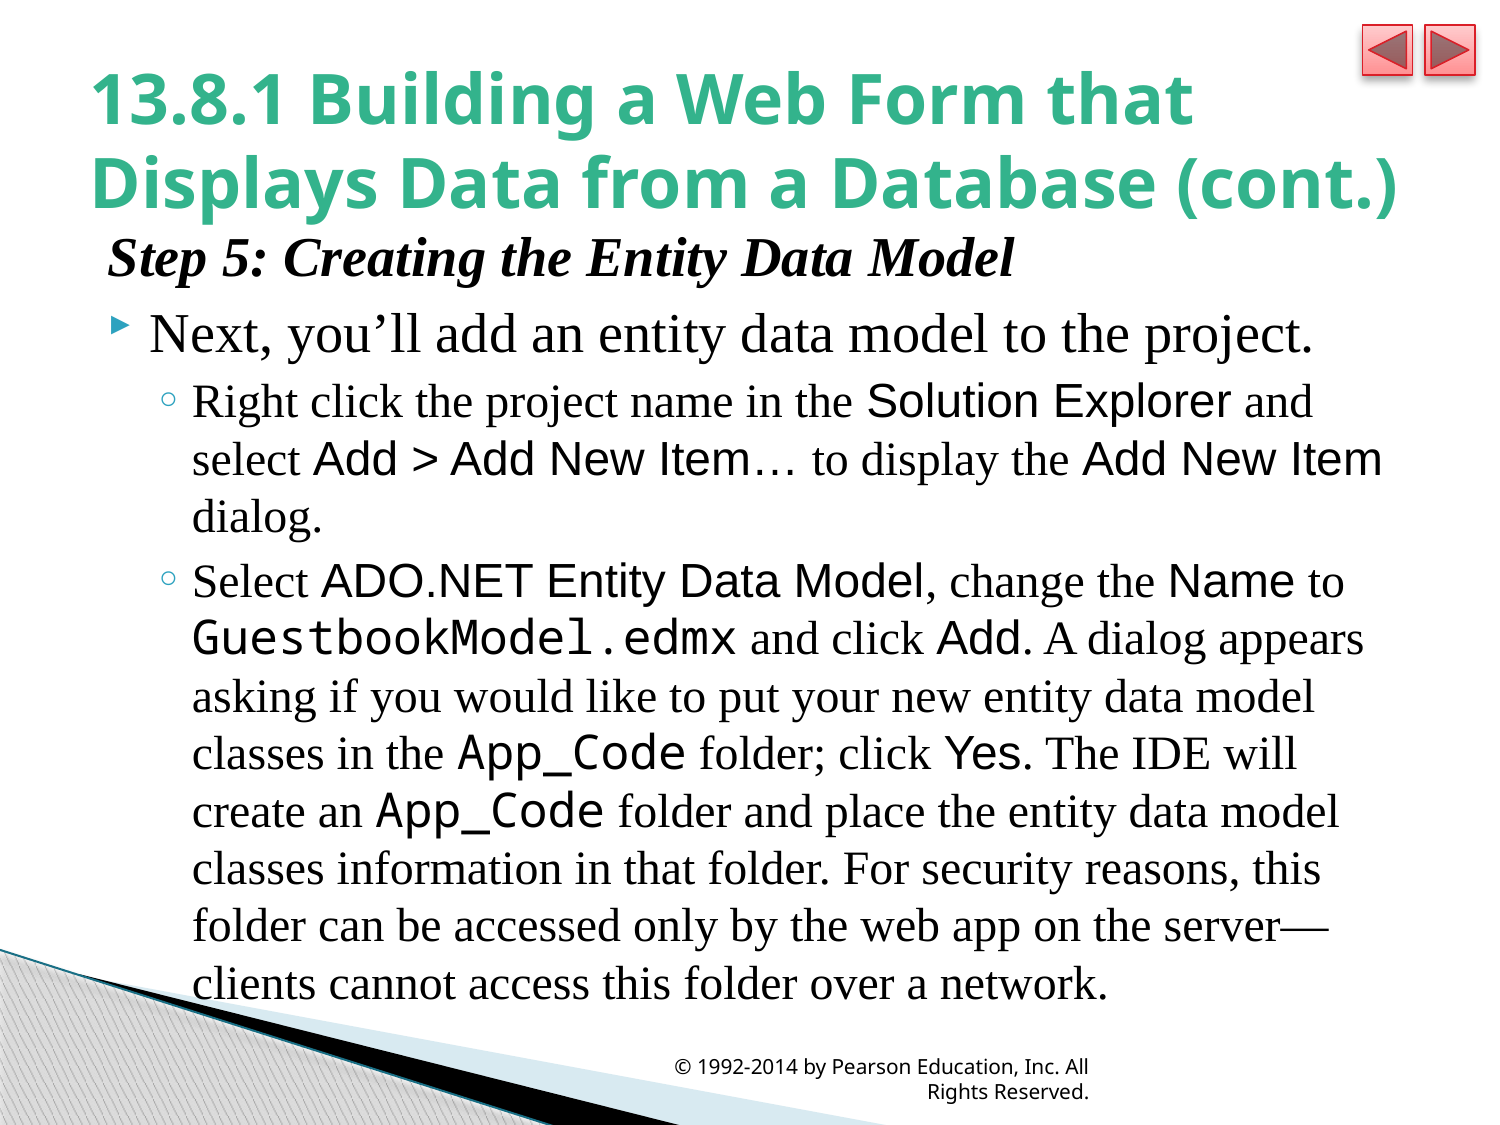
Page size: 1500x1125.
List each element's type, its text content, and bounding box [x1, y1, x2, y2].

footer © 1992-2014 by Pearson Education, Inc. All Rights Reserved. [650, 1051, 1105, 1112]
list Step 5: Creating the Entity Data Model Next, you’ll add an entity data model to the project. Right click the project name in the Solution Explorer and select Add > Add New Item… to display the Add New Item dialog. Select ADO.NET Entity Data Model, change the Name to GuestbookModel.edmx and click Add. A dialog appears asking if you would like to put your new entity data model classes in the App_Code folder; click Yes. The IDE will create an App_Code folder and place the entity data model classes information in that folder. For security reasons, this folder can be accessed only by the web app on the server—clients cannot access this folder over a network. [75, 212, 1425, 955]
title 13.8.1 Building a Web Form that Displays Data from a Database (cont.) [75, 45, 1425, 212]
